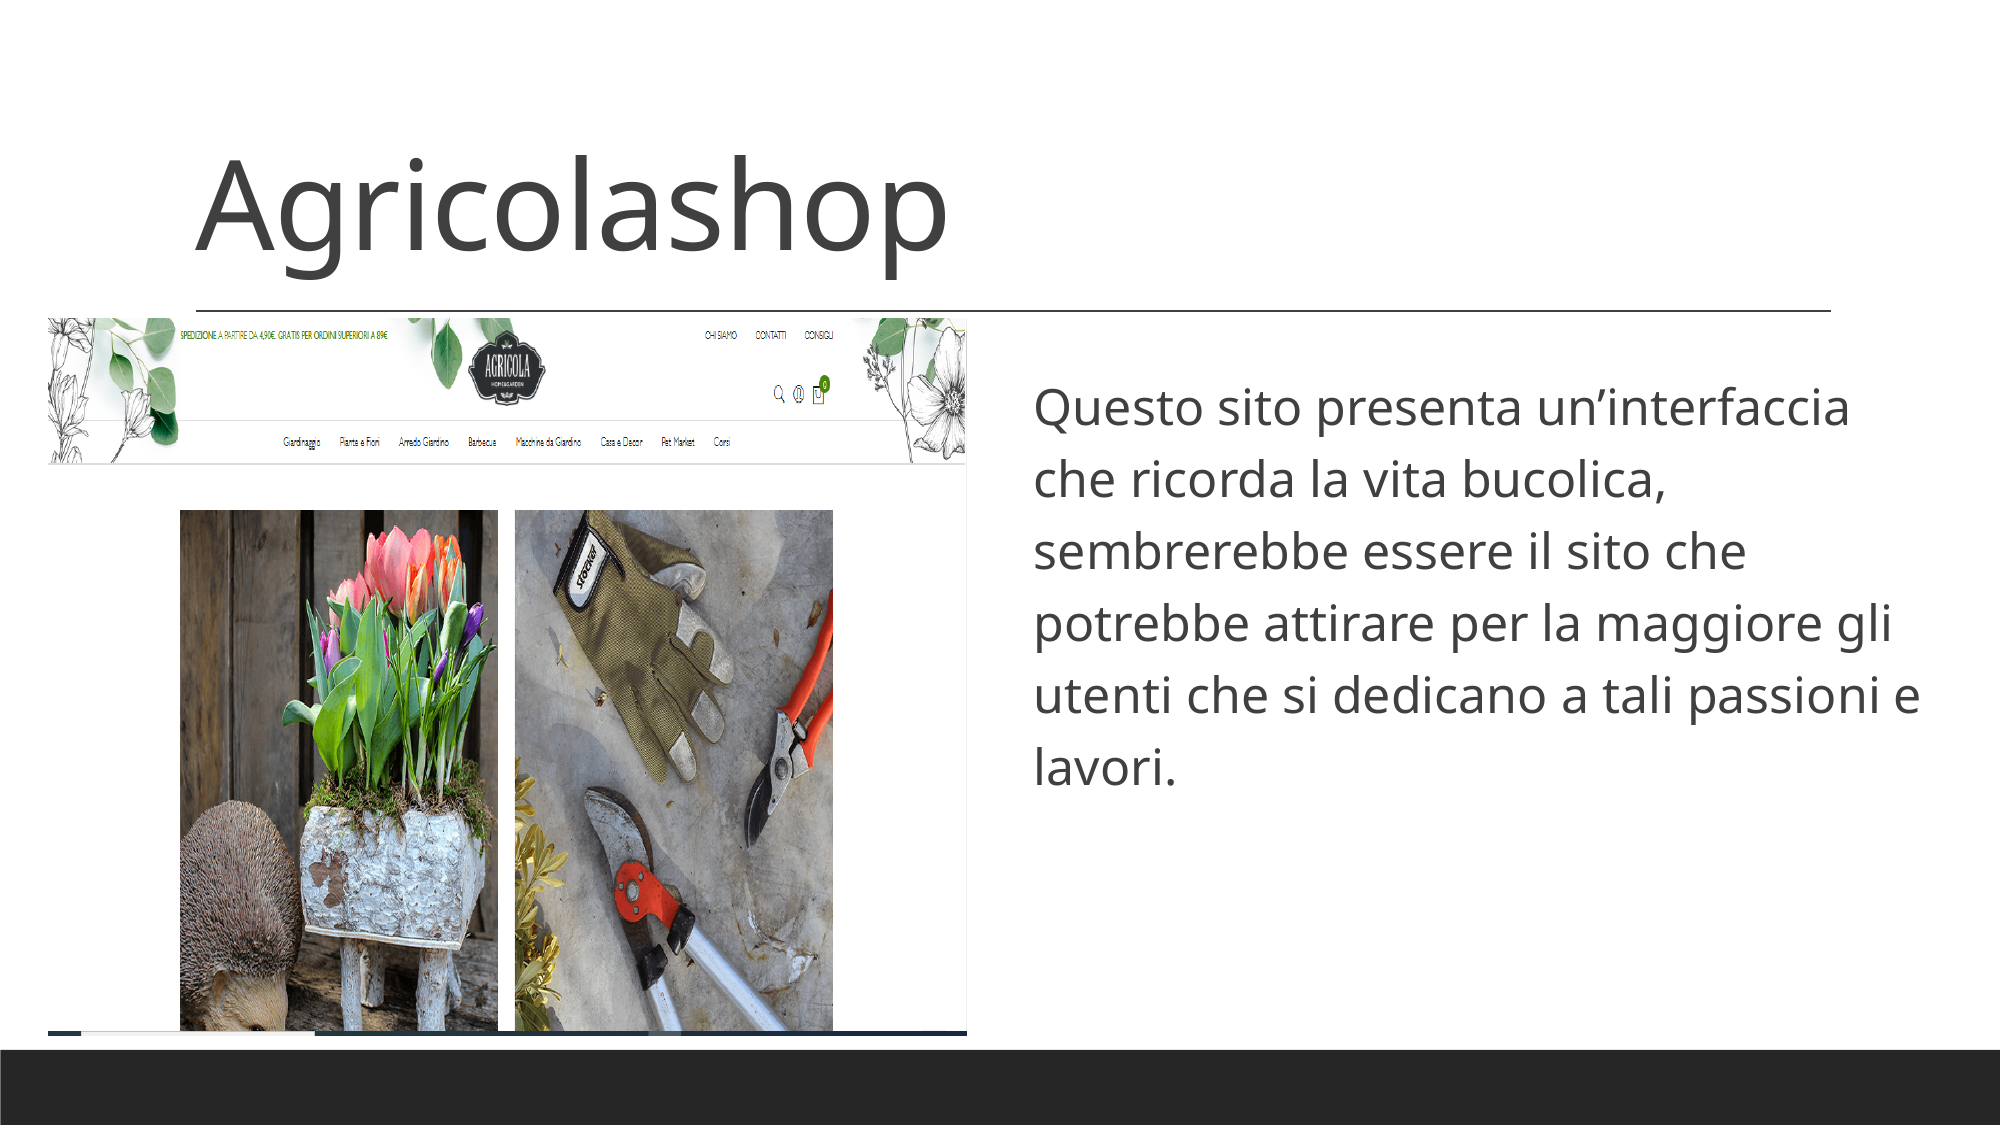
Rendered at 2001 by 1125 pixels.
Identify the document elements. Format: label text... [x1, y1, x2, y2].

text_box Questo sito presenta un’interfaccia che ricorda la vita bucolica, sembrerebbe essere il sito che potrebbe attirare per la maggiore gli utenti che si dedicano a tali passioni e lavori. [1018, 355, 1926, 996]
title Agricolashop [180, 47, 1830, 285]
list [47, 318, 967, 1037]
